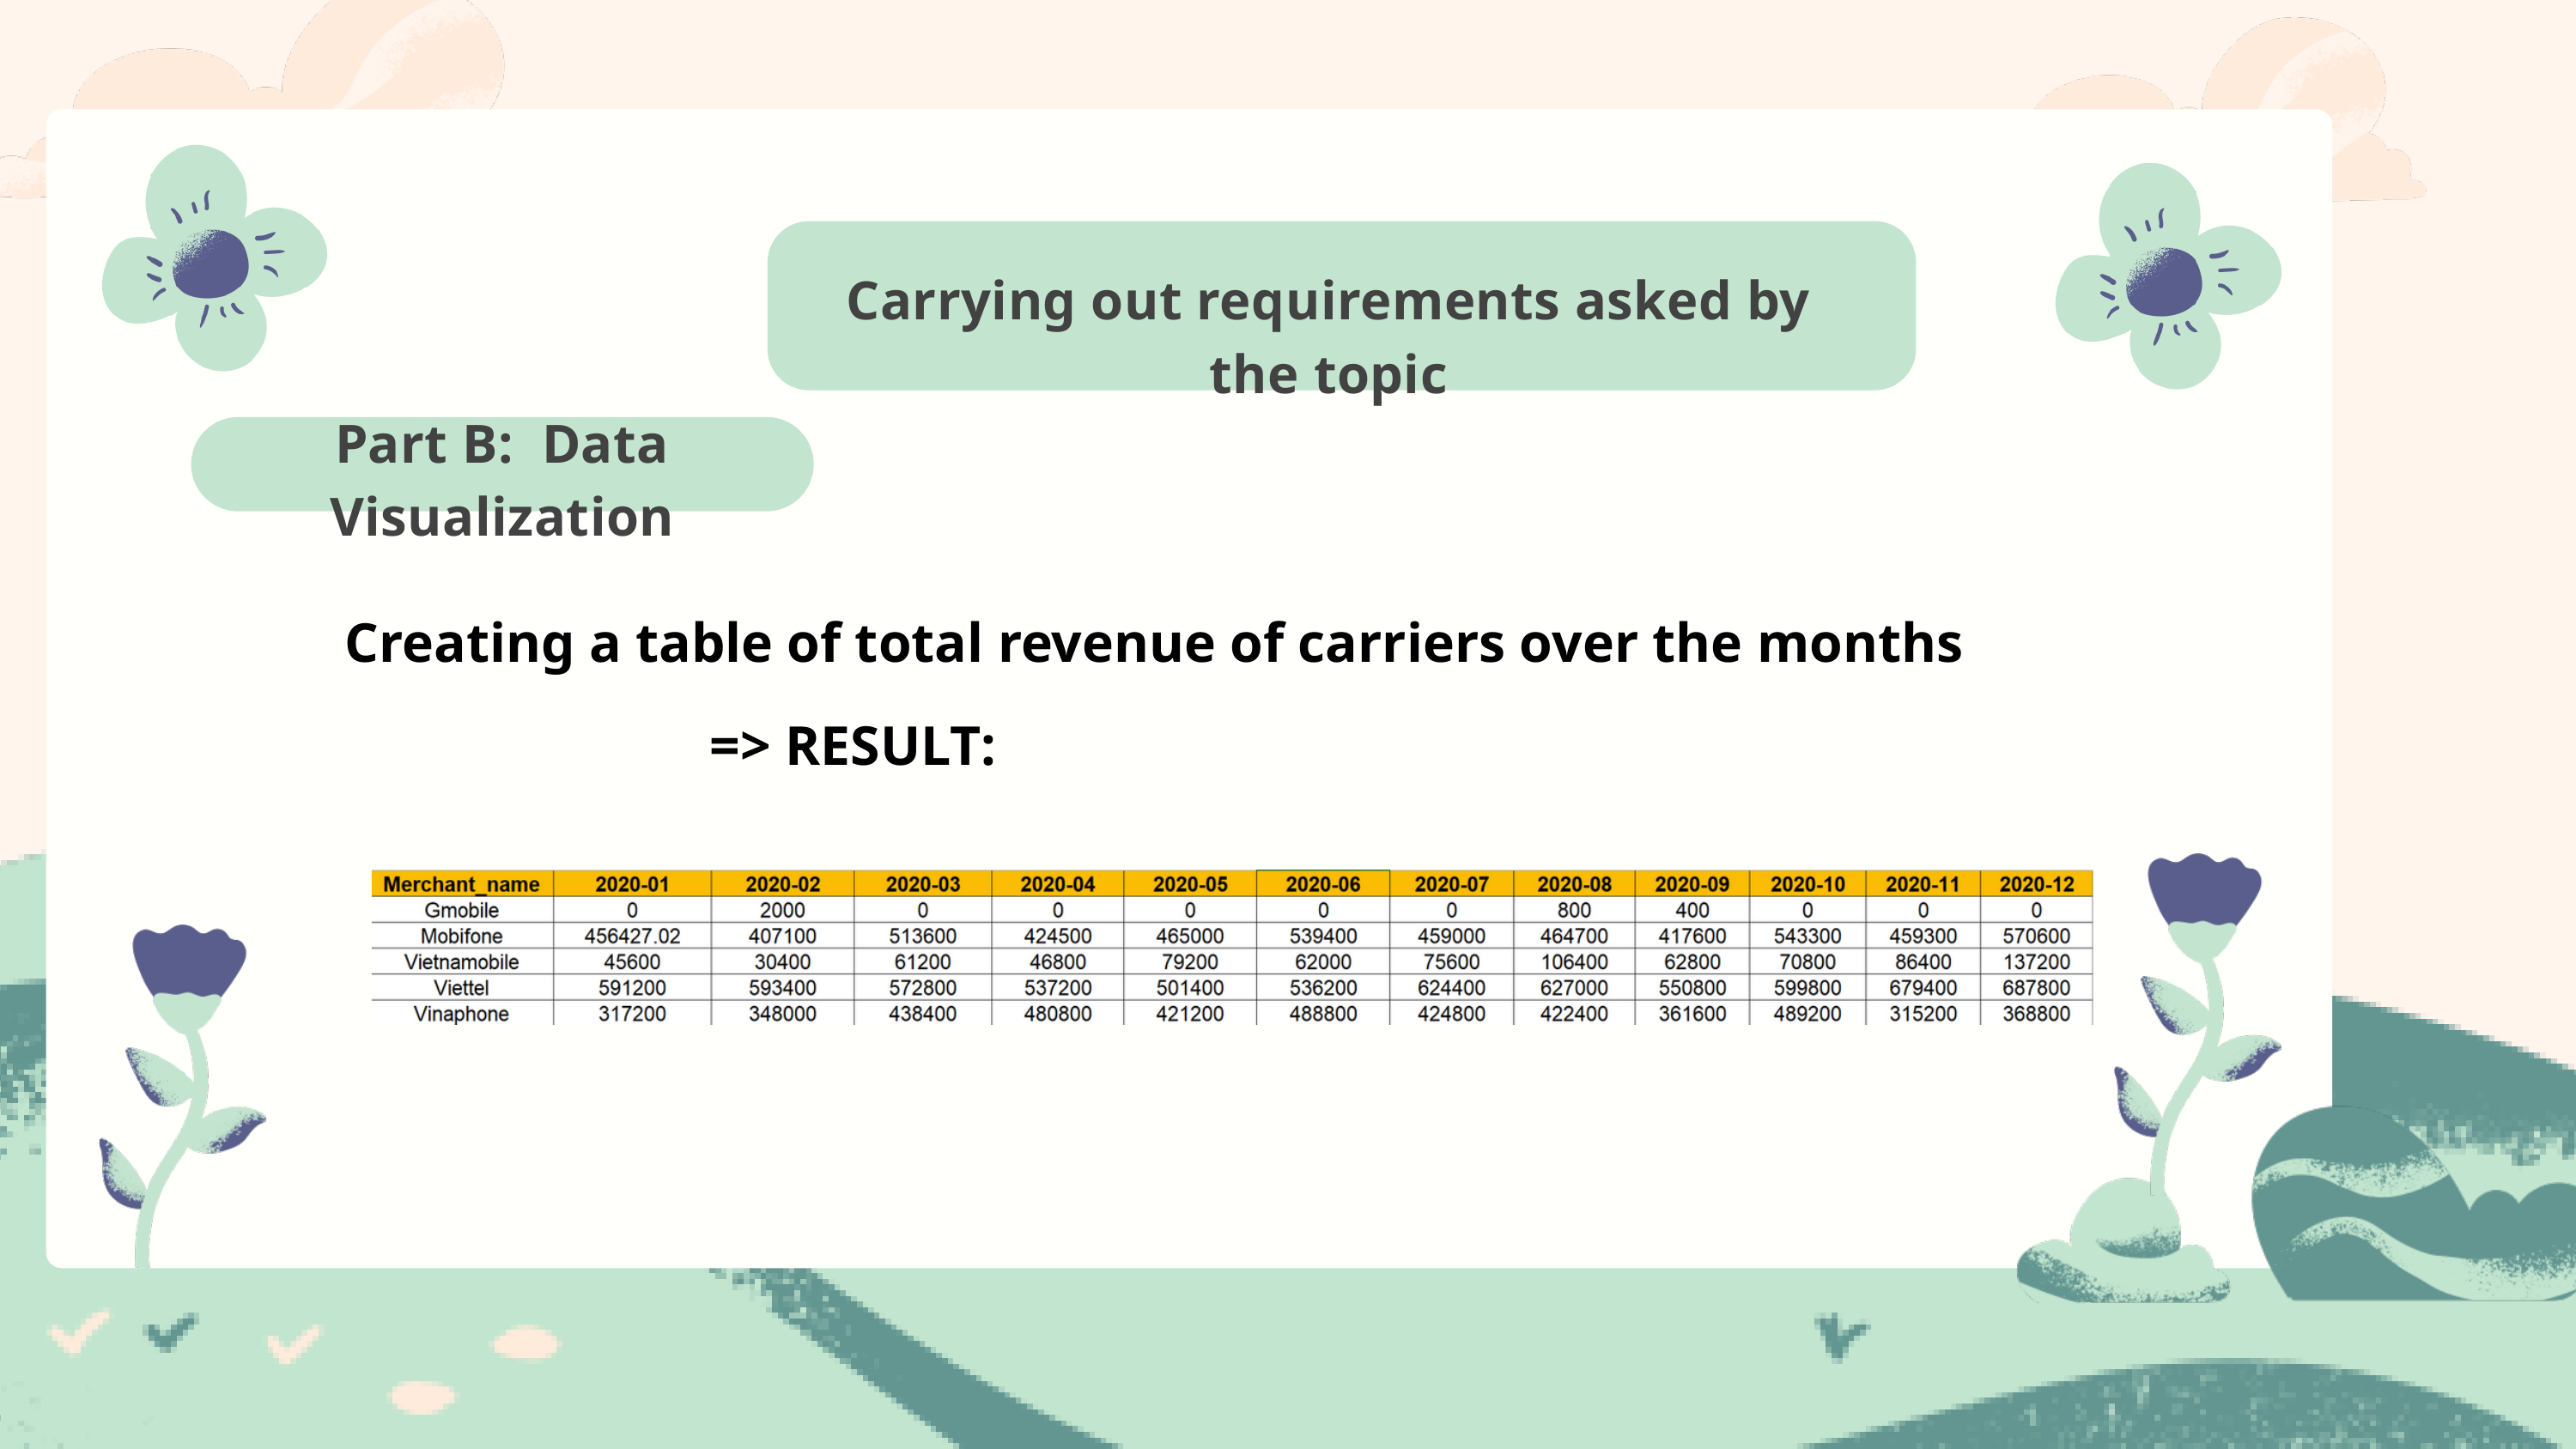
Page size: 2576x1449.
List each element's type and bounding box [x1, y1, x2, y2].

text_box [2016, 1104, 2576, 1304]
text_box [191, 416, 814, 512]
text_box [767, 221, 1917, 391]
text_box [0, 809, 2576, 1449]
text_box [1947, 15, 2432, 203]
text_box [0, 0, 560, 203]
text_box [46, 109, 2333, 1269]
